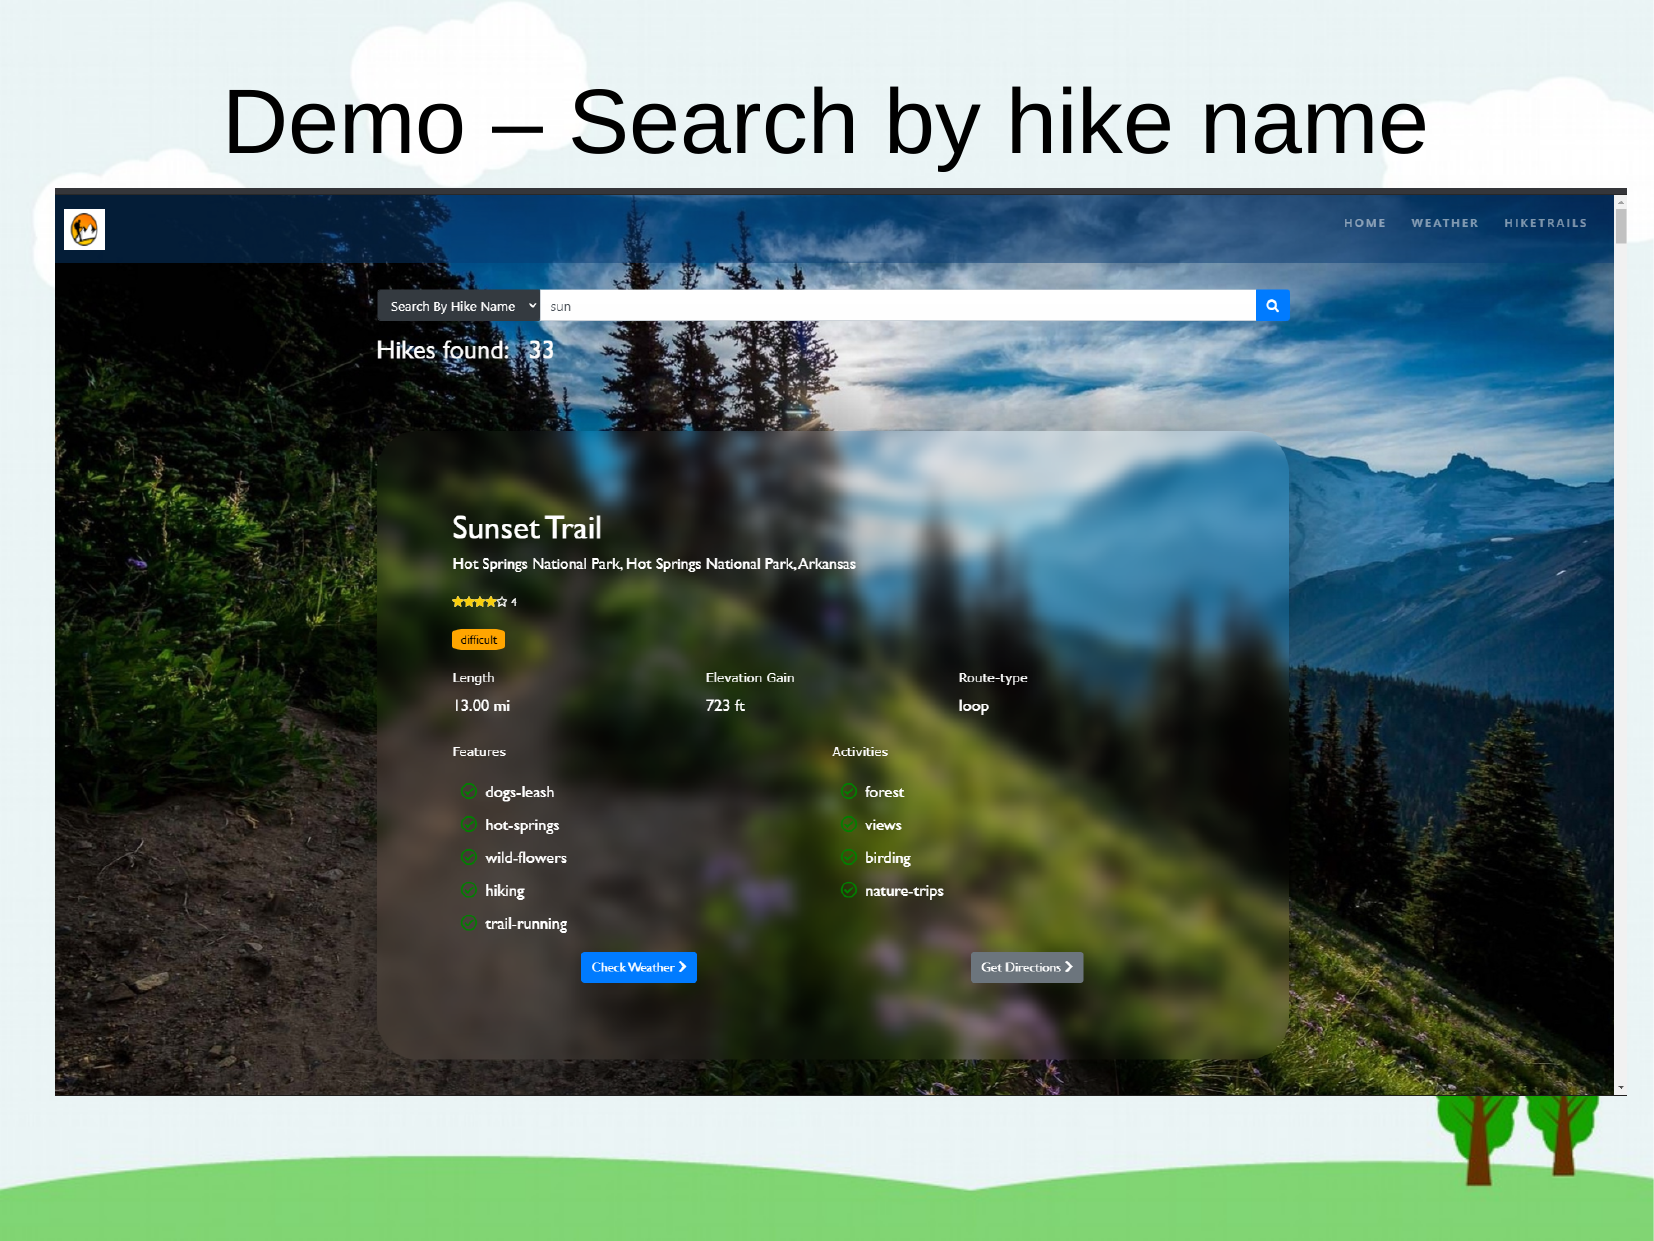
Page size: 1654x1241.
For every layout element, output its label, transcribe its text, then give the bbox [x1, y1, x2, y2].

title Demo – Search by hike name [82, 19, 1571, 187]
picture [0, 0, 1654, 1241]
